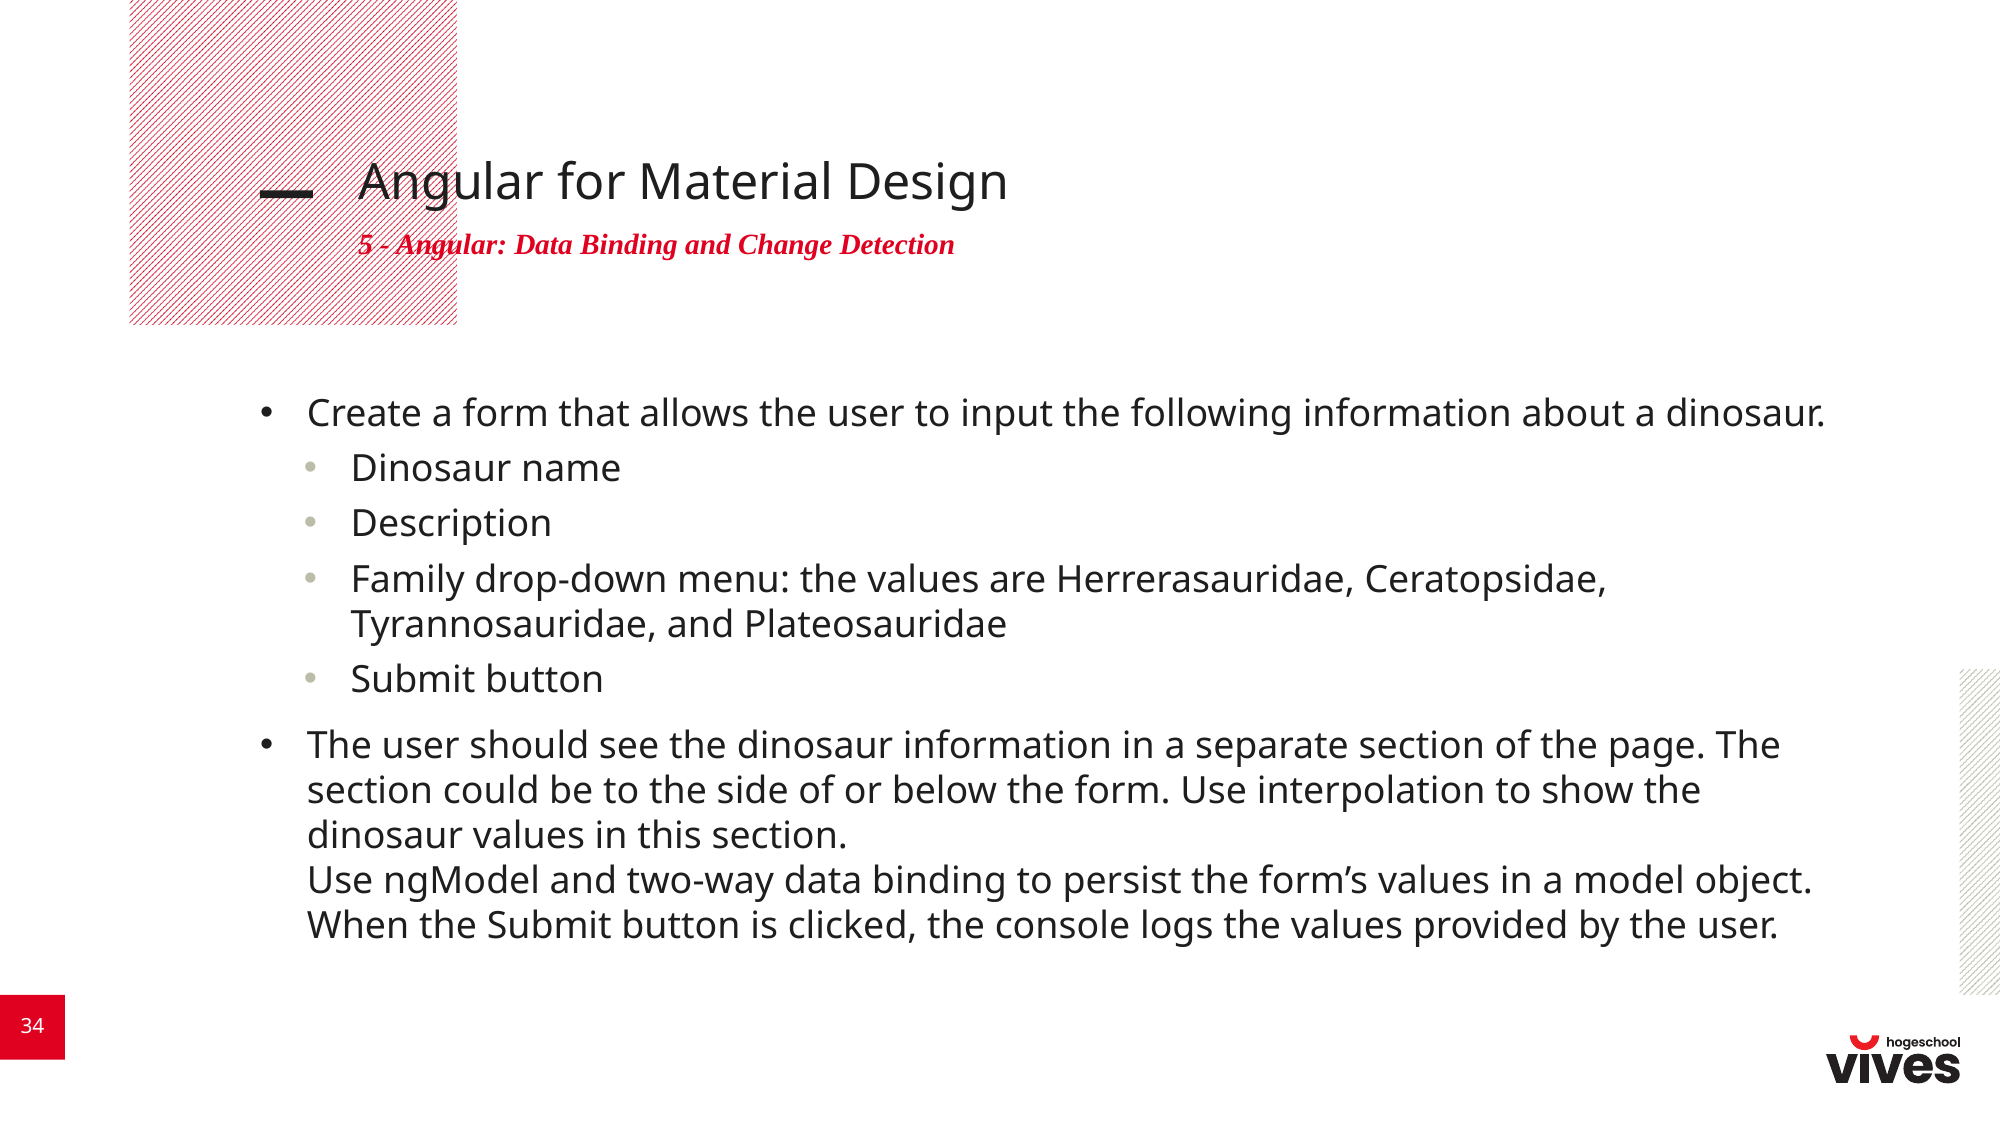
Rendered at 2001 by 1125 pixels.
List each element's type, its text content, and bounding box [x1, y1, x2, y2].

list Create a form that allows the user to input the following information about a dinosaur. Dinosaur name Description Family drop-down menu: the values are Herrerasauridae, Ceratopsidae, Tyrannosauridae, and Plateosauridae Submit button The user should see the dinosaur information in a separate section of the page. The section could be to the side of or below the form. Use interpolation to show the dinosaur values in this section. Use ngModel and two-way data binding to persist the form’s values in a model object. When the Submit button is clicked, the console logs the values provided by the user. [259, 388, 1863, 995]
title Angular for Material Design [358, 138, 1863, 217]
list 5 - Angular: Data Binding and Change Detection [358, 217, 1863, 268]
picture [129, 0, 457, 325]
picture [1959, 669, 2000, 995]
